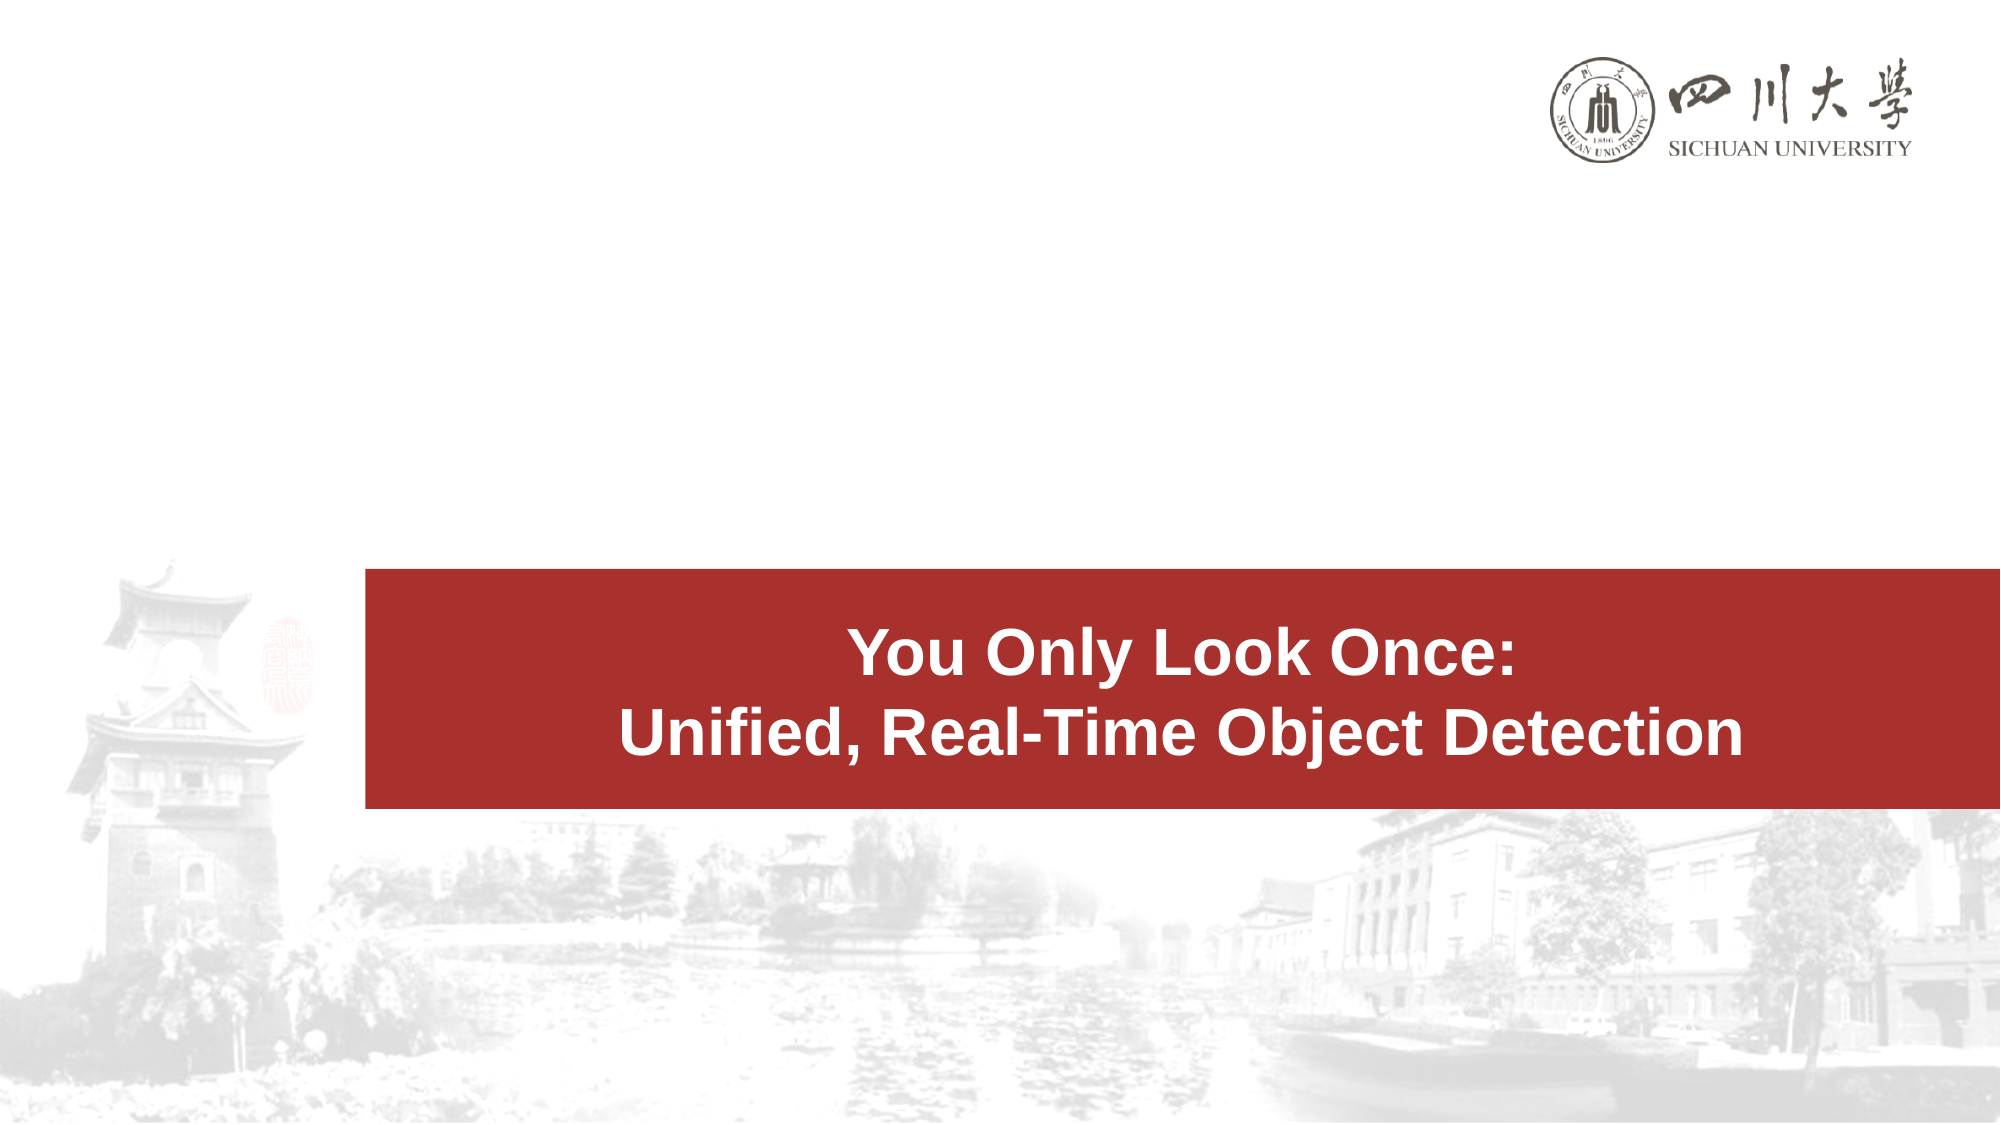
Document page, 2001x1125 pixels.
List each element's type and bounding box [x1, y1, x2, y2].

picture [0, 266, 2000, 1125]
picture [1550, 57, 1912, 163]
